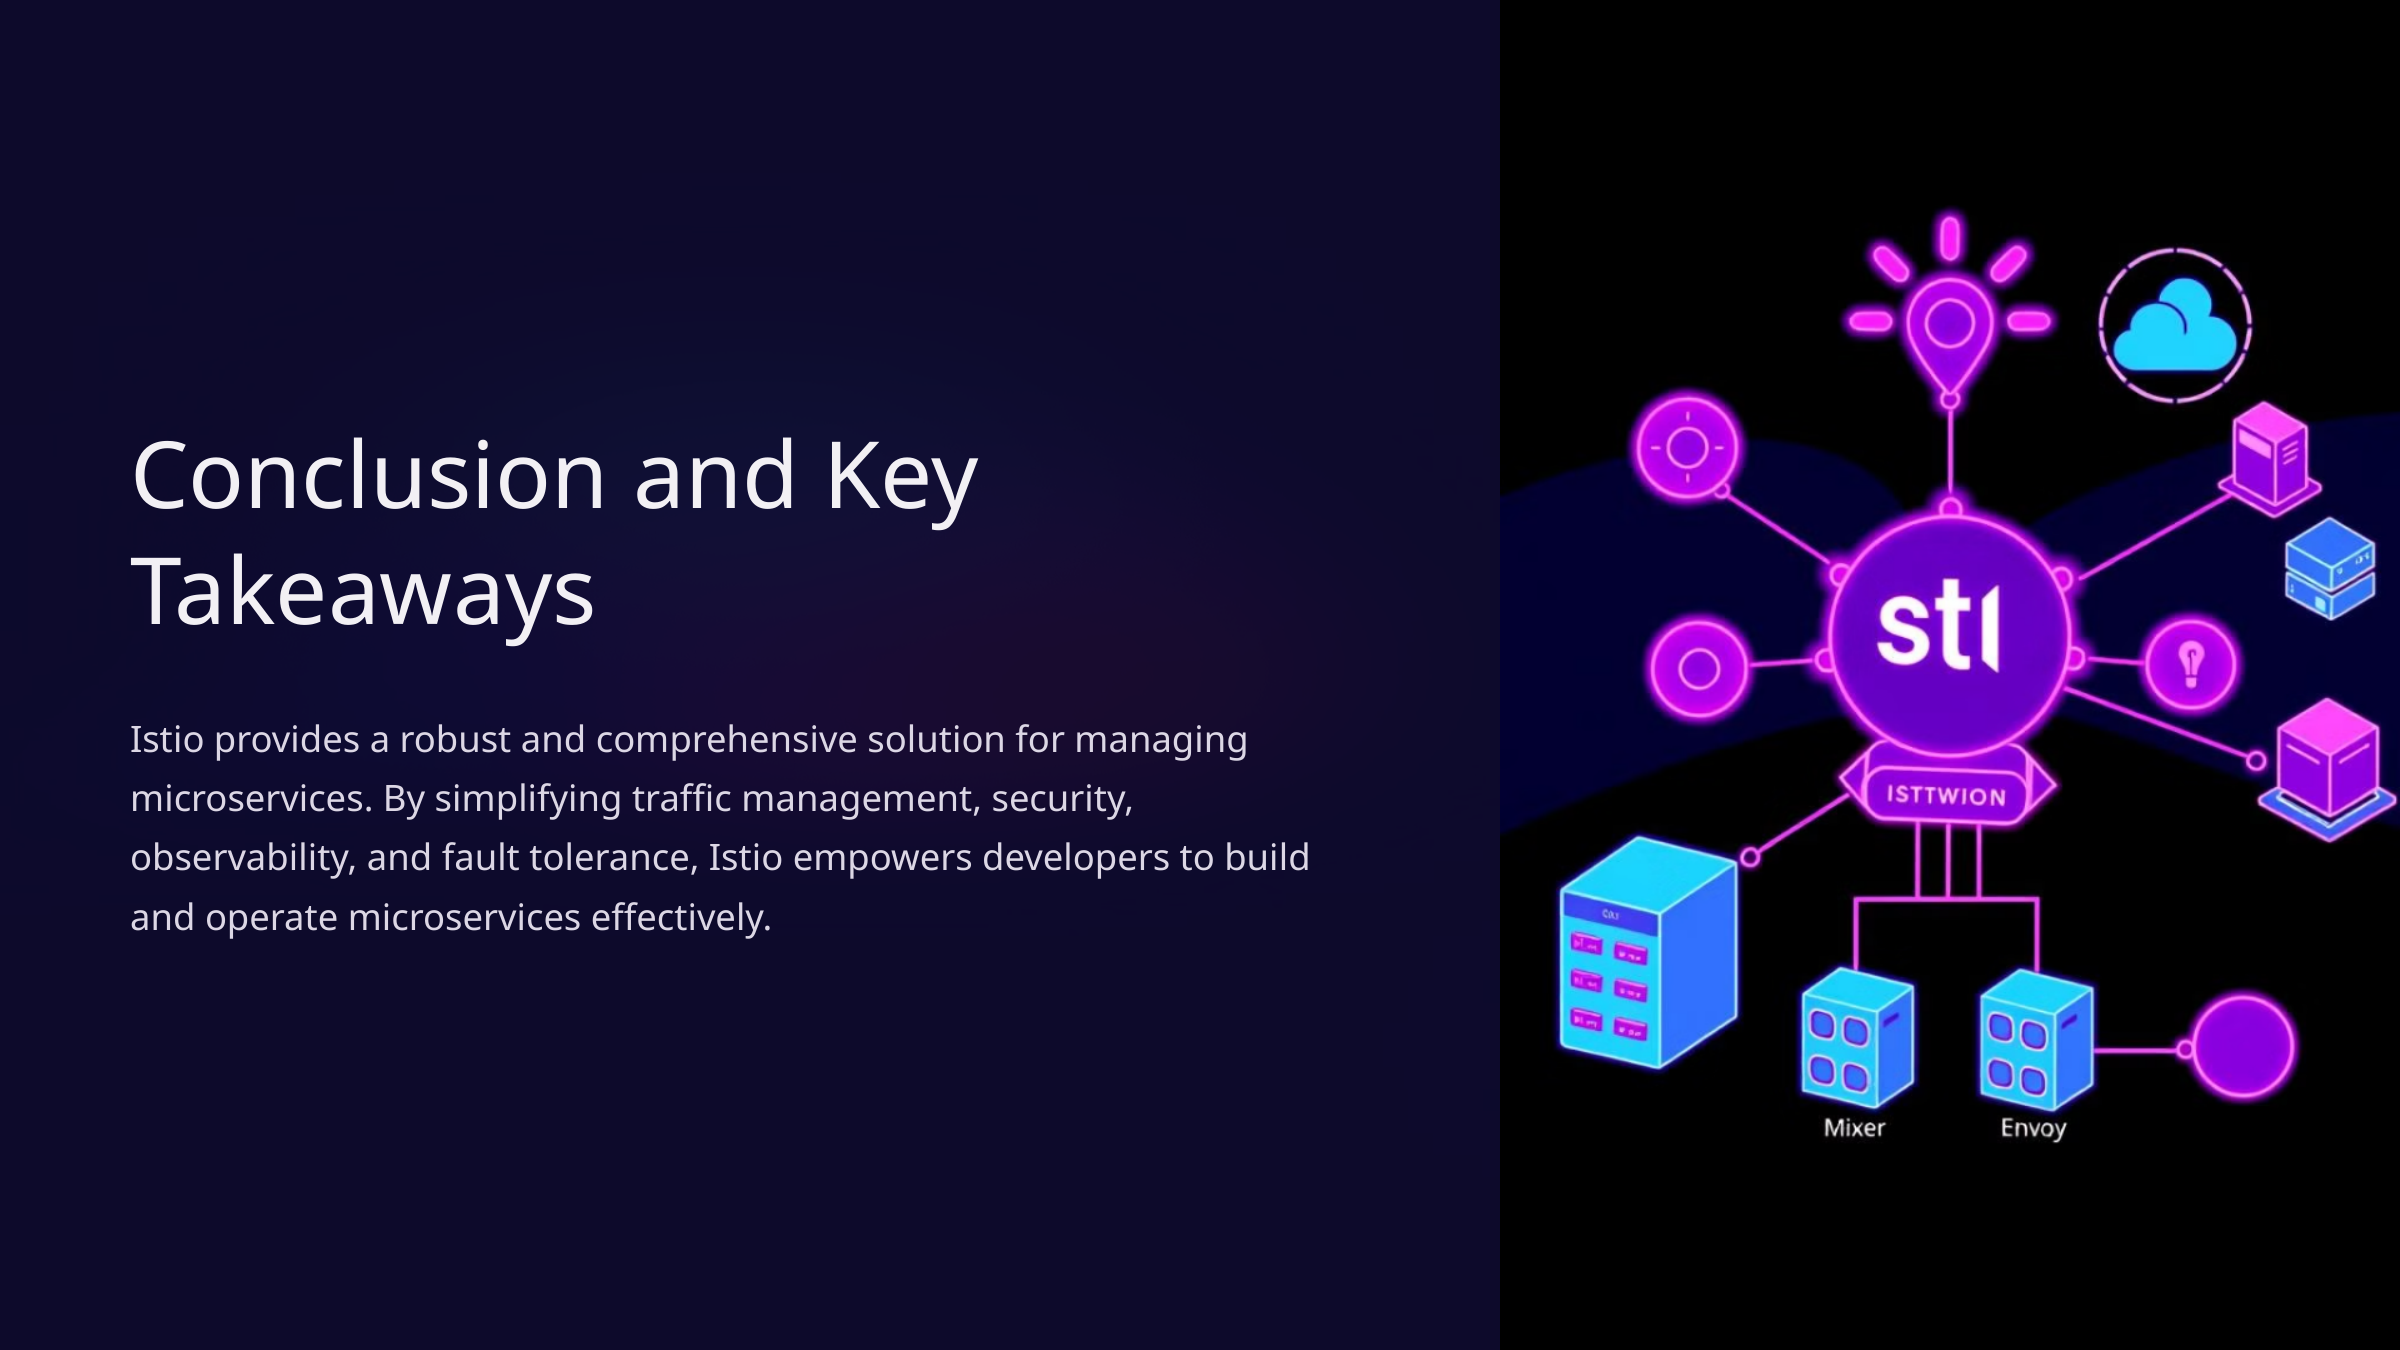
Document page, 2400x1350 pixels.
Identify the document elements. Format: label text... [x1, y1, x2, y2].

picture [1499, 0, 2400, 1350]
text_box Istio provides a robust and comprehensive solution for managing microservices. By simplifying traffic management, security, observability, and fault tolerance, Istio empowers developers to build and operate microservices effectively. [130, 700, 1370, 939]
text_box Conclusion and Key Takeaways [130, 411, 1370, 645]
